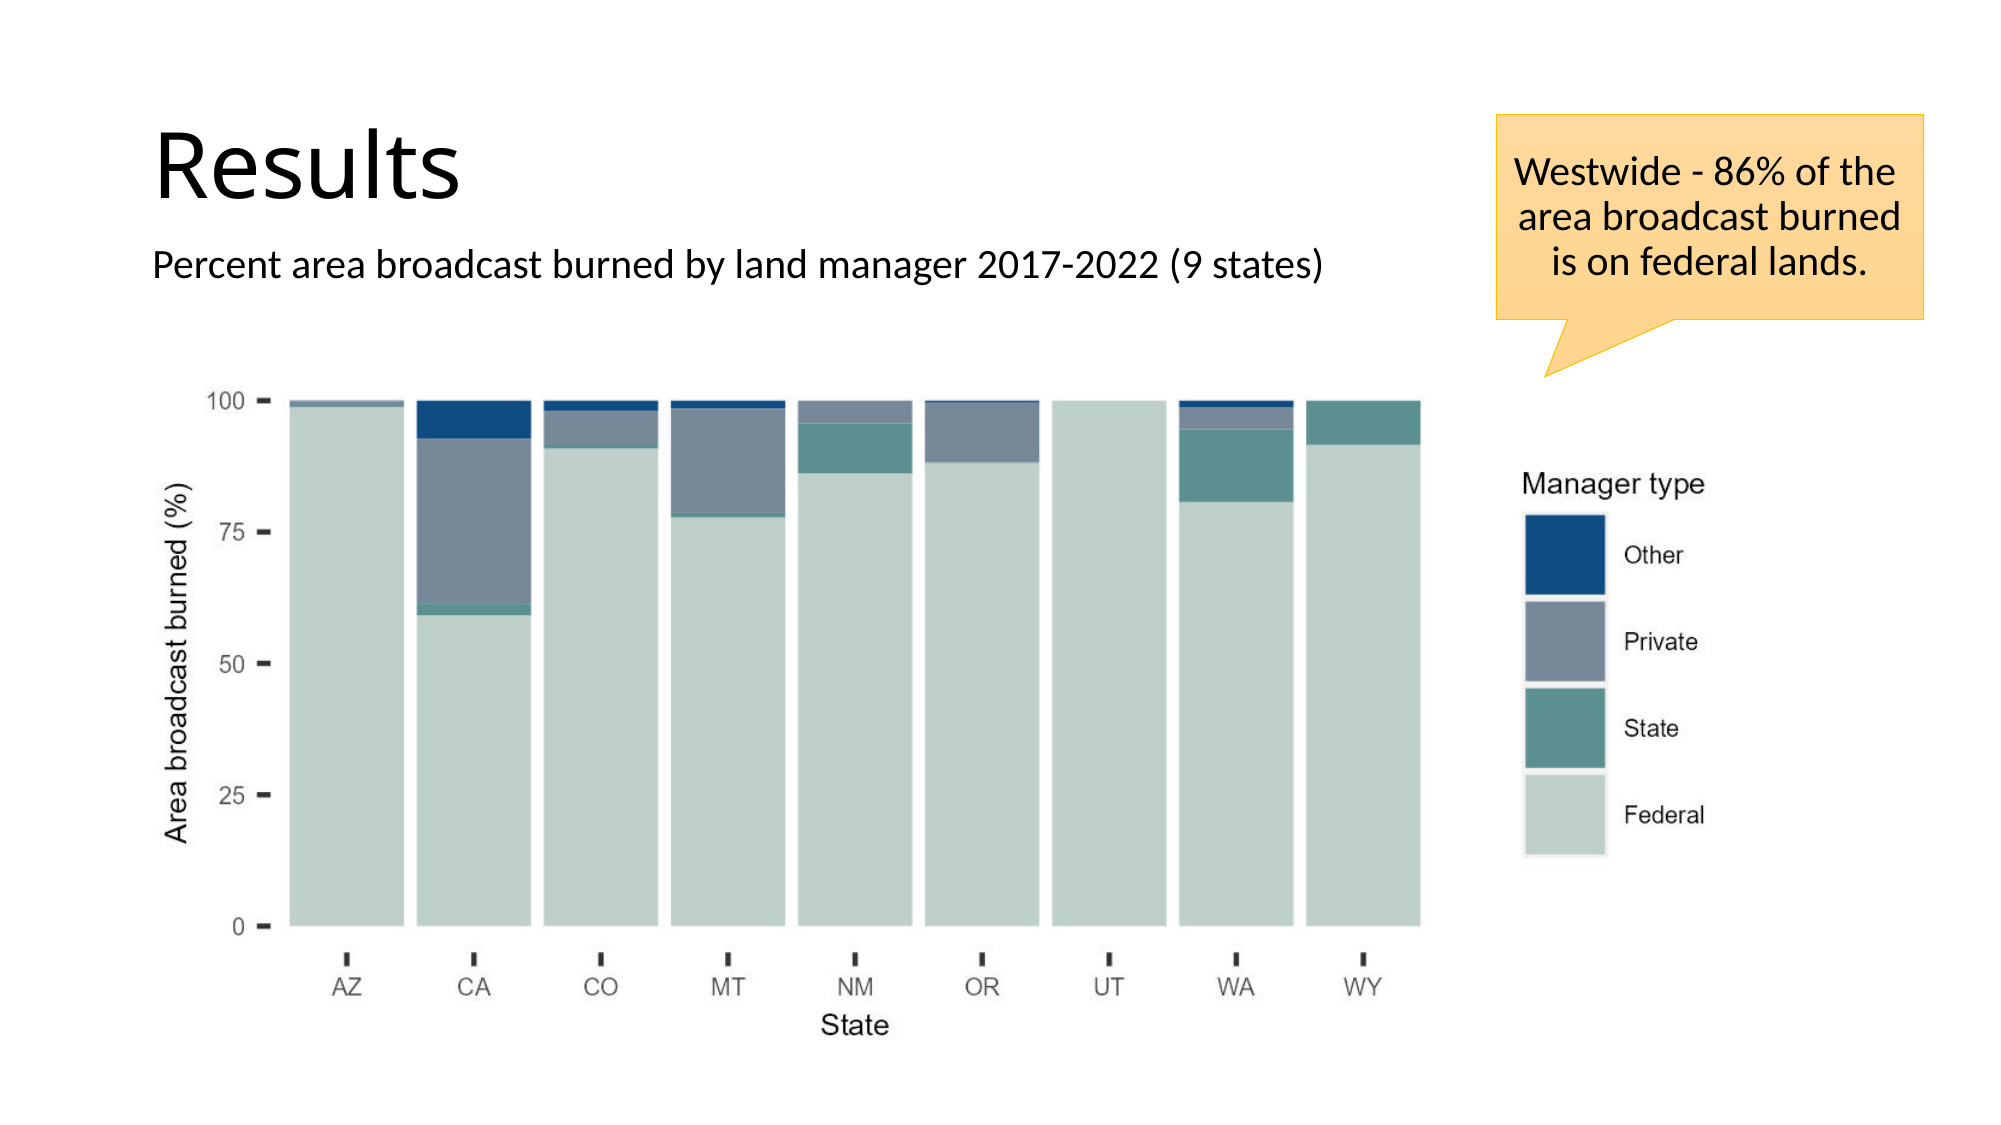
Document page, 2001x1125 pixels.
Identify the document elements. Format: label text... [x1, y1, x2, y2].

text_box Westwide - 86% of the area broadcast burned is on federal lands. [1495, 114, 1925, 347]
title Results [137, 59, 1863, 235]
picture [137, 347, 1761, 1069]
text_box Percent area broadcast burned by land manager 2017-2022 (9 states) [137, 235, 1495, 320]
